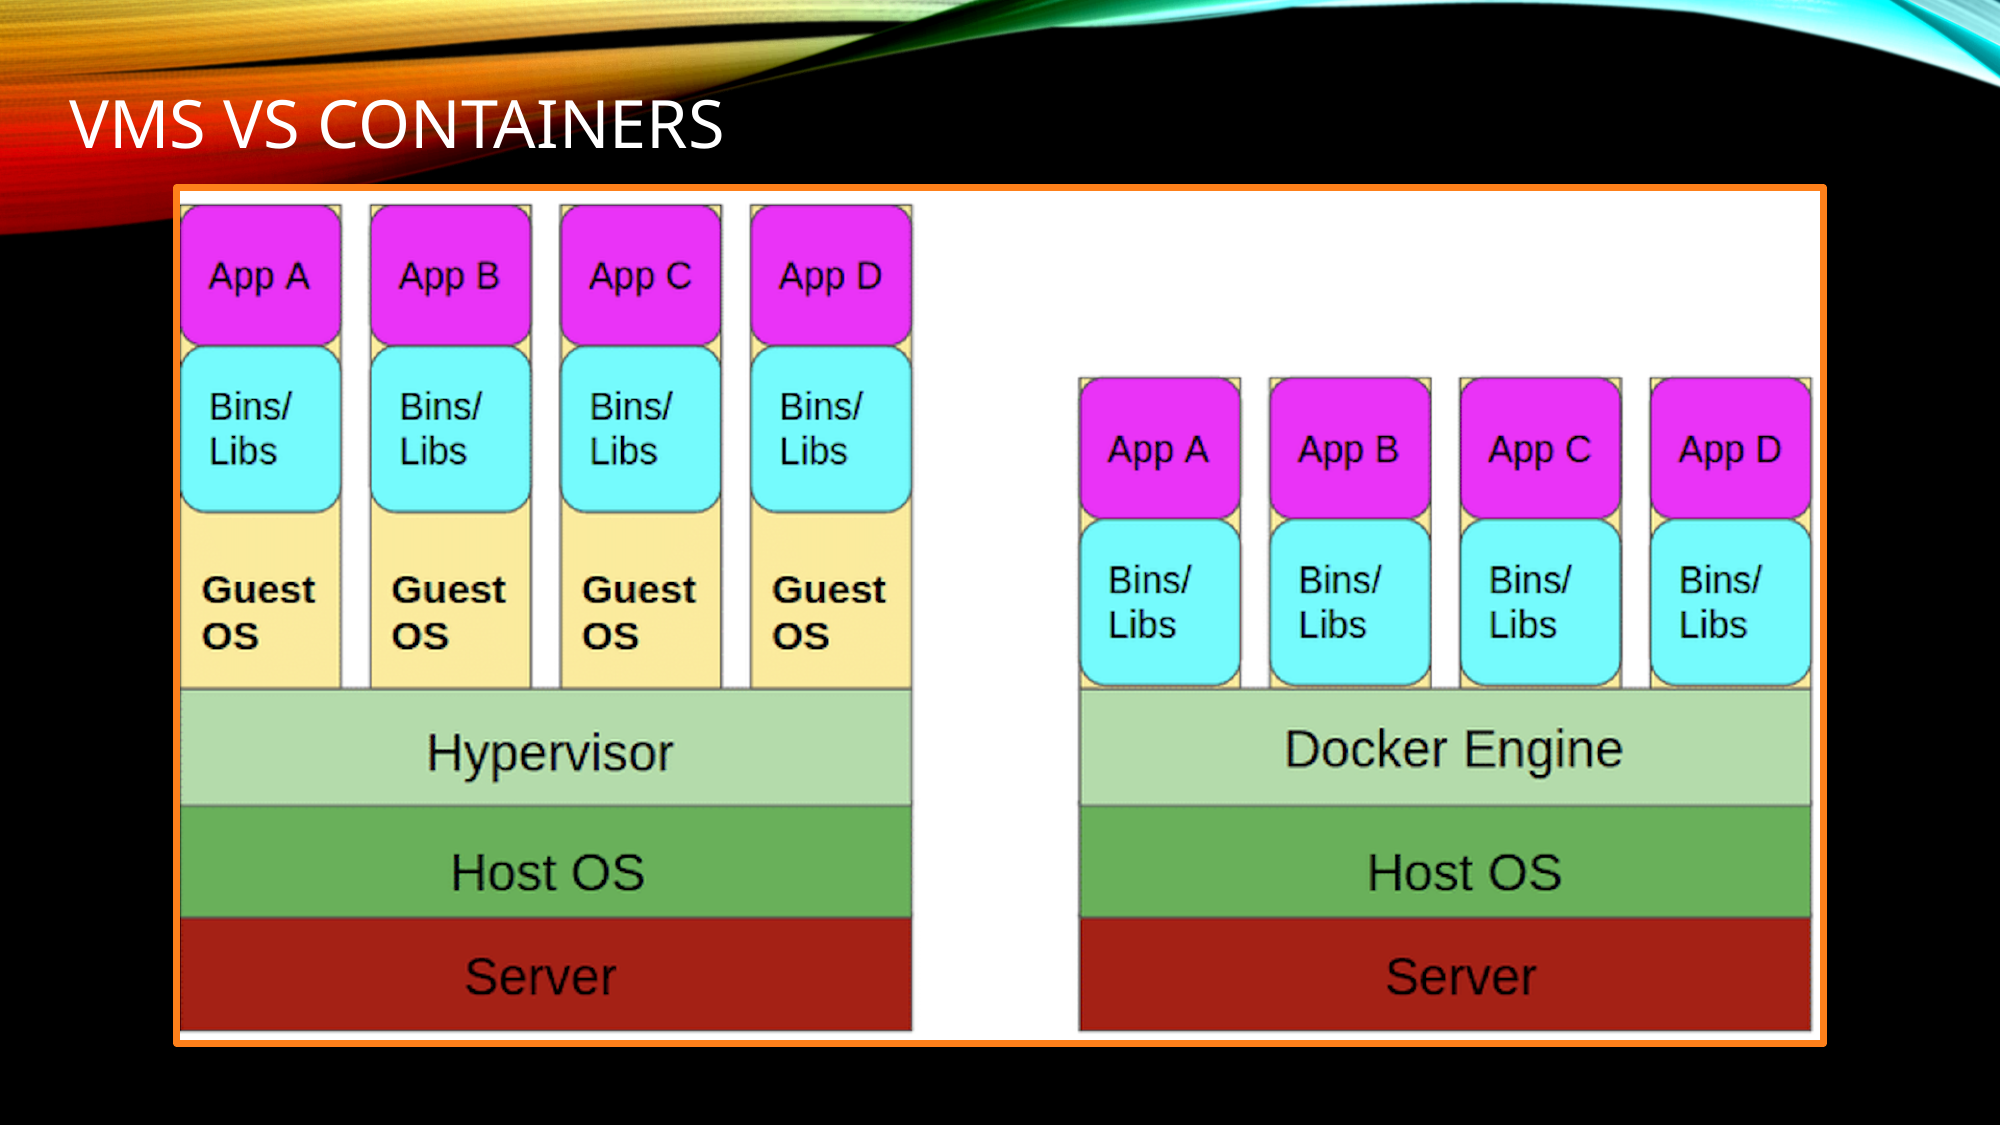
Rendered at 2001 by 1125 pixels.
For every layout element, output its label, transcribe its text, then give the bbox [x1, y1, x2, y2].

picture [0, 0, 2000, 237]
title VMs vs containers [54, 64, 1946, 191]
picture [179, 190, 1821, 1041]
